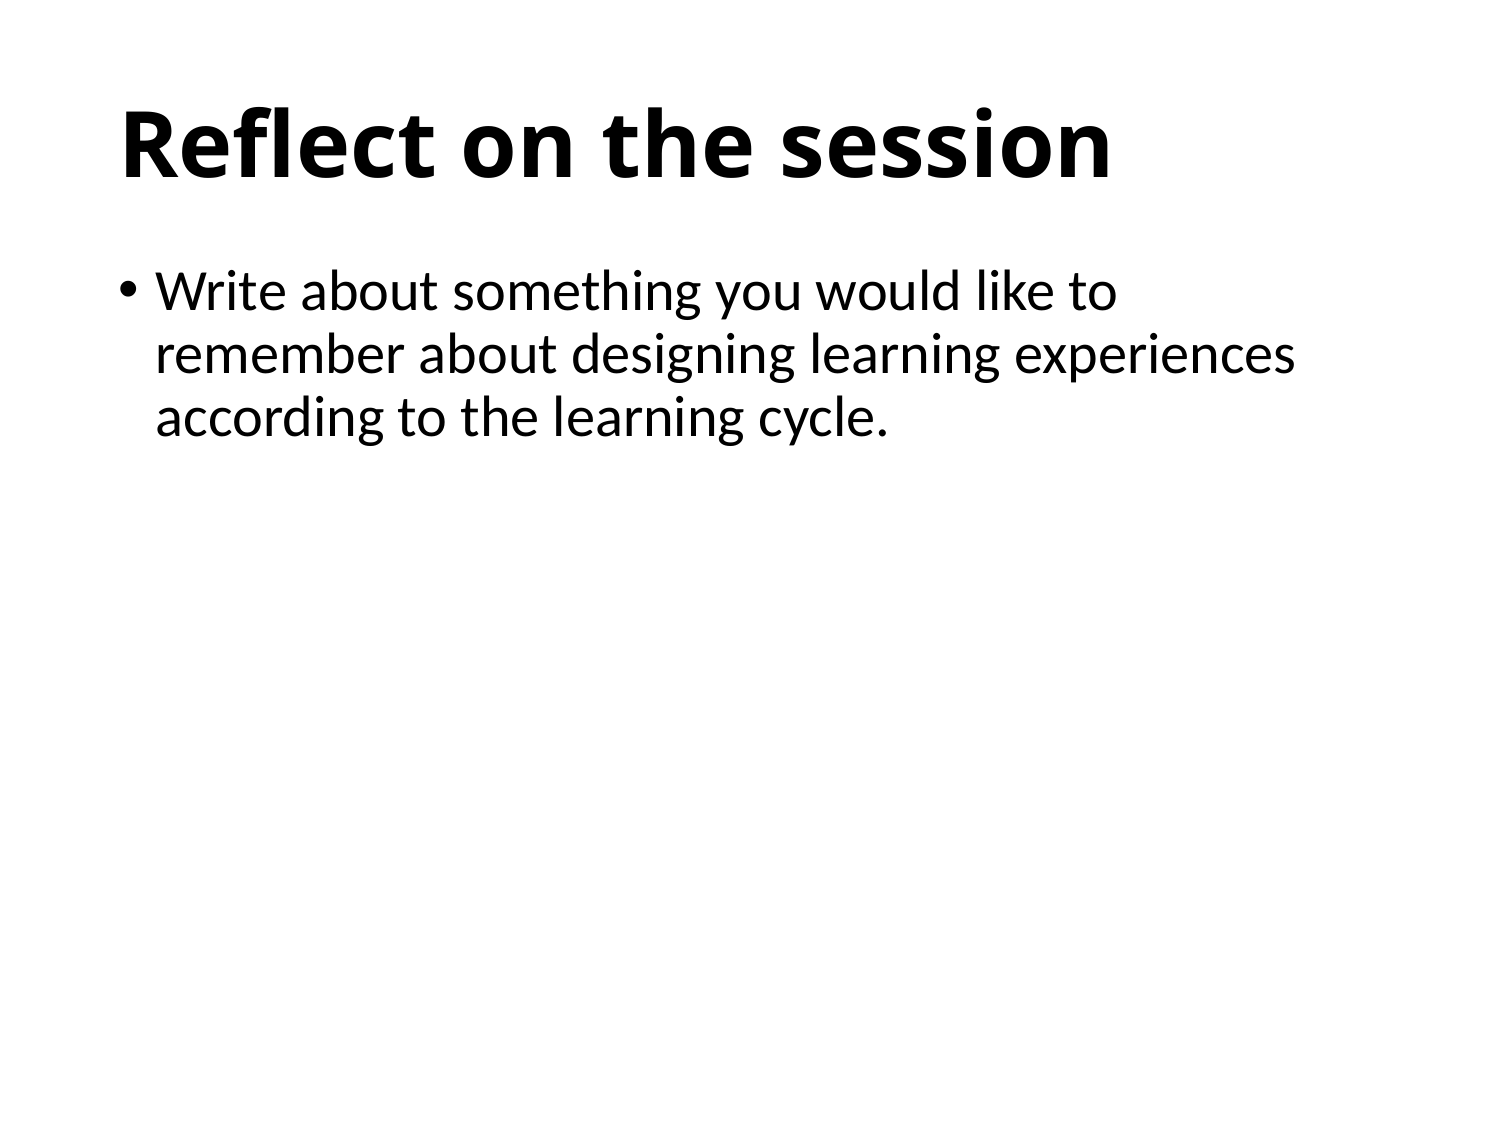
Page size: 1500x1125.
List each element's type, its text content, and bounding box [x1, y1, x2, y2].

list Write about something you would like to remember about designing learning experiences according to the learning cycle. [103, 252, 1397, 967]
title Reflect on the session [103, 59, 1397, 237]
